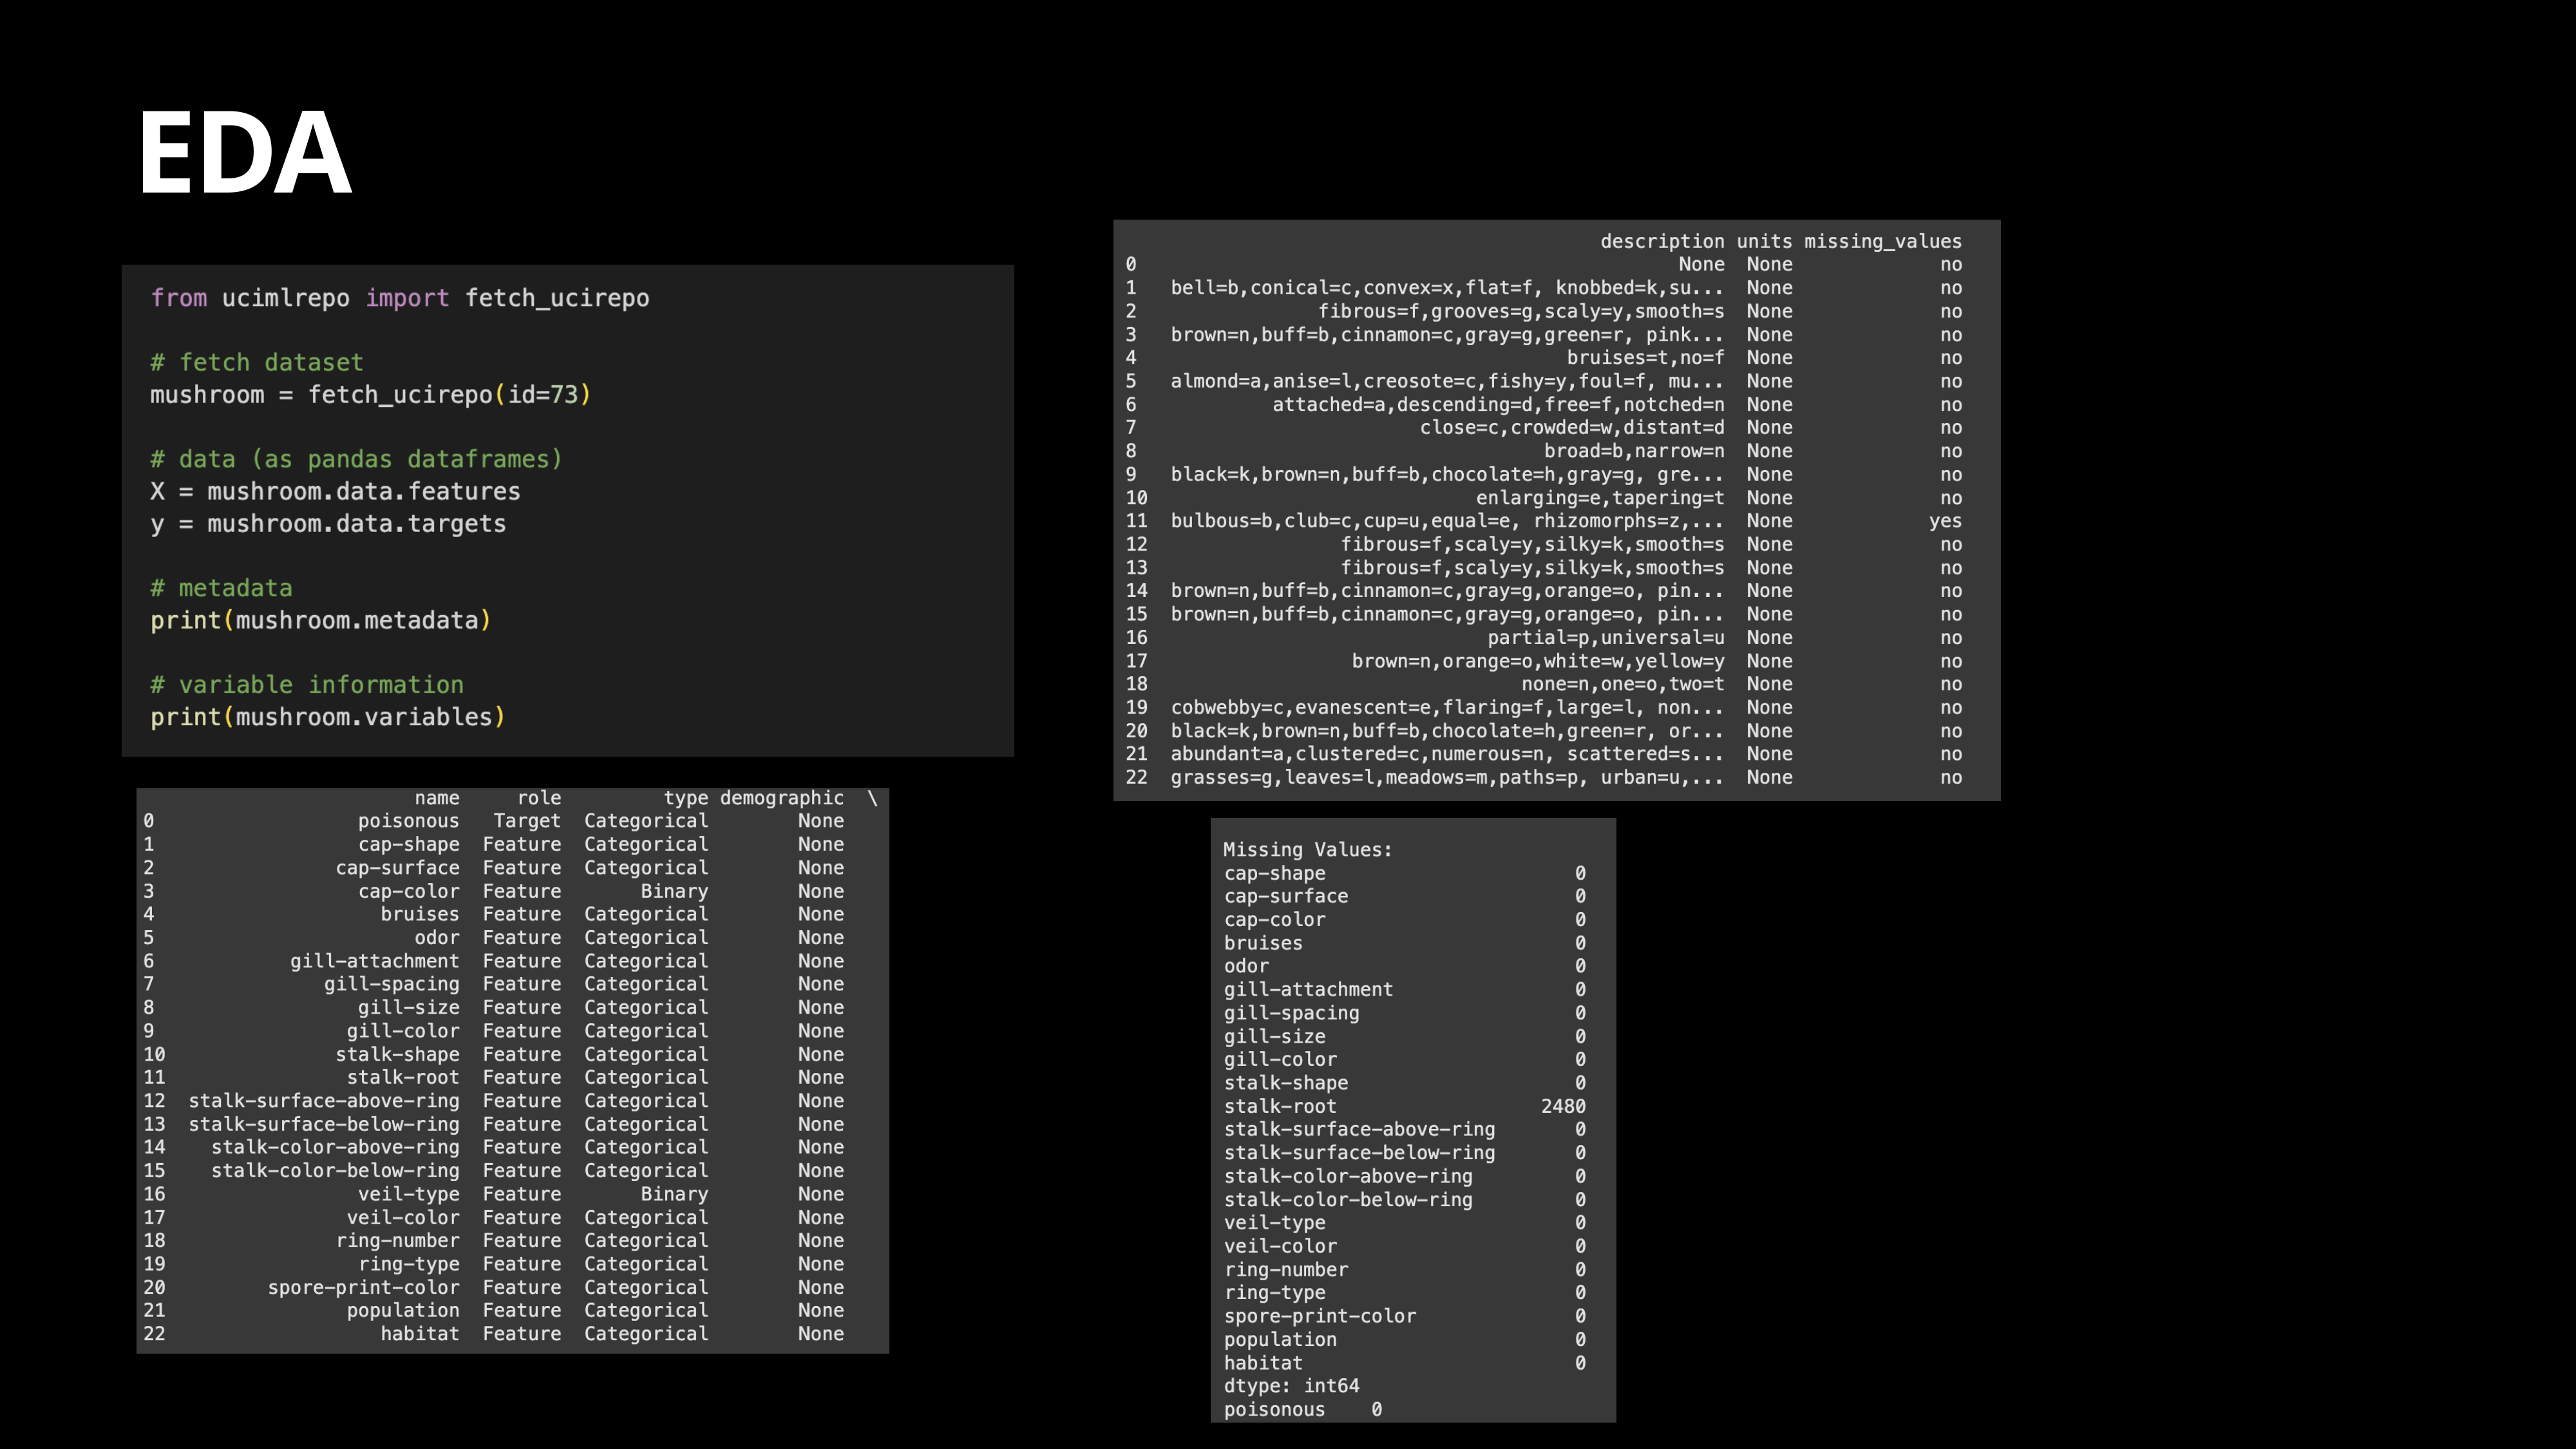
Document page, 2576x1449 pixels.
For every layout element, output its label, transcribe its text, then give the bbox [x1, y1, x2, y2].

picture [136, 788, 890, 1354]
title EDA [127, 100, 2449, 252]
picture [122, 265, 1014, 757]
picture [1113, 220, 2001, 802]
picture [1211, 818, 1616, 1423]
